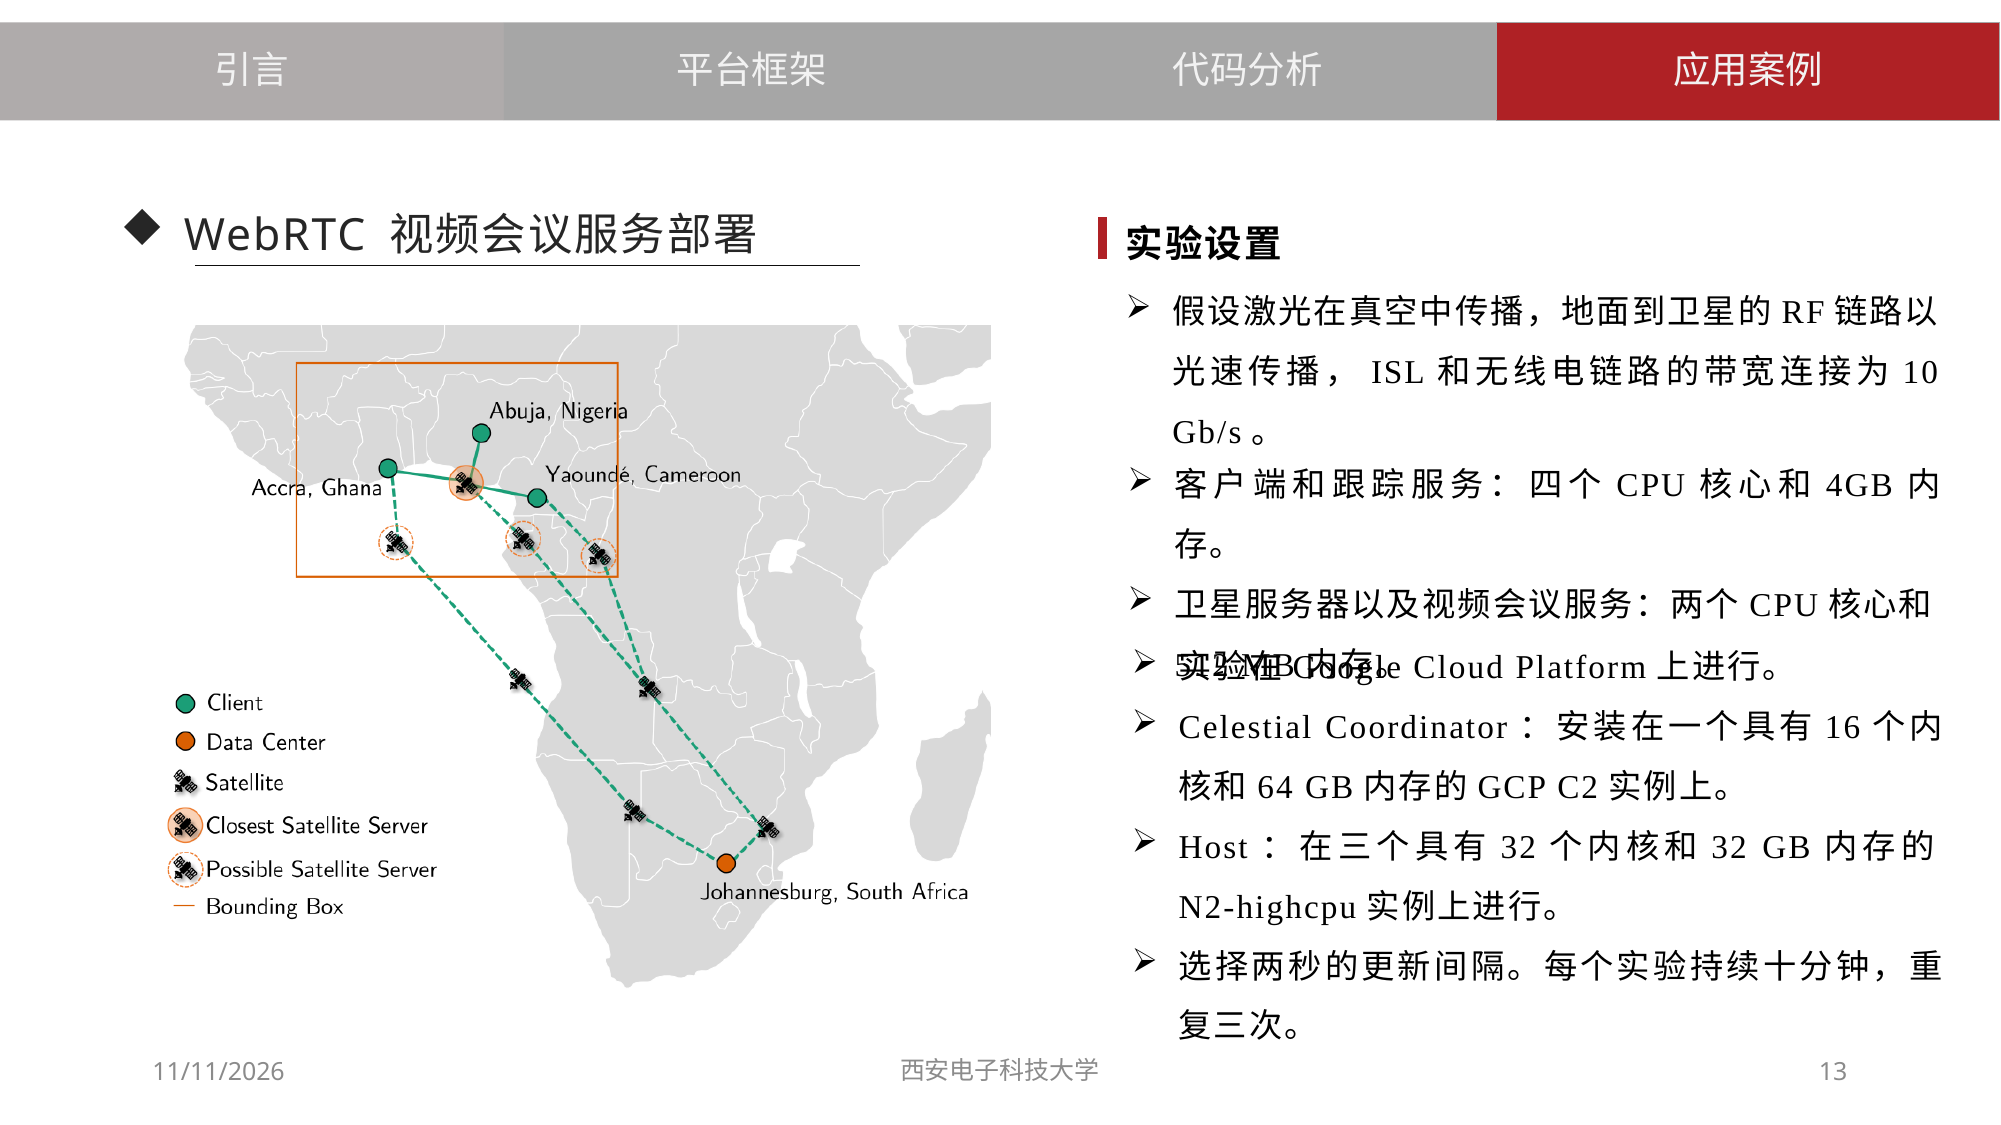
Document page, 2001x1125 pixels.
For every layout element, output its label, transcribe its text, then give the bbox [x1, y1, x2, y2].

list 应用案例 [1497, 22, 2000, 121]
title WebRTC 视频会议服务部署 [105, 182, 1028, 268]
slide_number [137, 1042, 588, 1103]
list 引言 [0, 22, 503, 121]
list 平台框架 [503, 22, 999, 121]
text_box 客户端和跟踪服务：四个CPU核心和4GB内存。 卫星服务器以及视频会议服务：两个CPU核心和512 MB内存。 [1112, 435, 1958, 691]
footer 西安电子科技大学 [662, 1042, 1338, 1103]
text_box 实验设置 [1110, 199, 1658, 262]
list 代码分析 [999, 22, 1497, 121]
slide_number 13 [1412, 1052, 1863, 1103]
text_box 实验在Google Cloud Platform上进行。 Celestial Coordinator：安装在一个具有16个内核和64 GB内存的GCP C2实例上。 Host：在三个具有32个内核和32 GB内存的N2-highcpu实例上进行。 选择两秒的更新间隔。每个实验持续十分钟，重复三次。 [1117, 618, 1960, 1052]
text_box 假设激光在真空中传播，地面到卫星的RF链路以光速传播，ISL和无线电链路的带宽连接为10 Gb/s。 [1110, 262, 1956, 458]
picture [137, 291, 1036, 1012]
